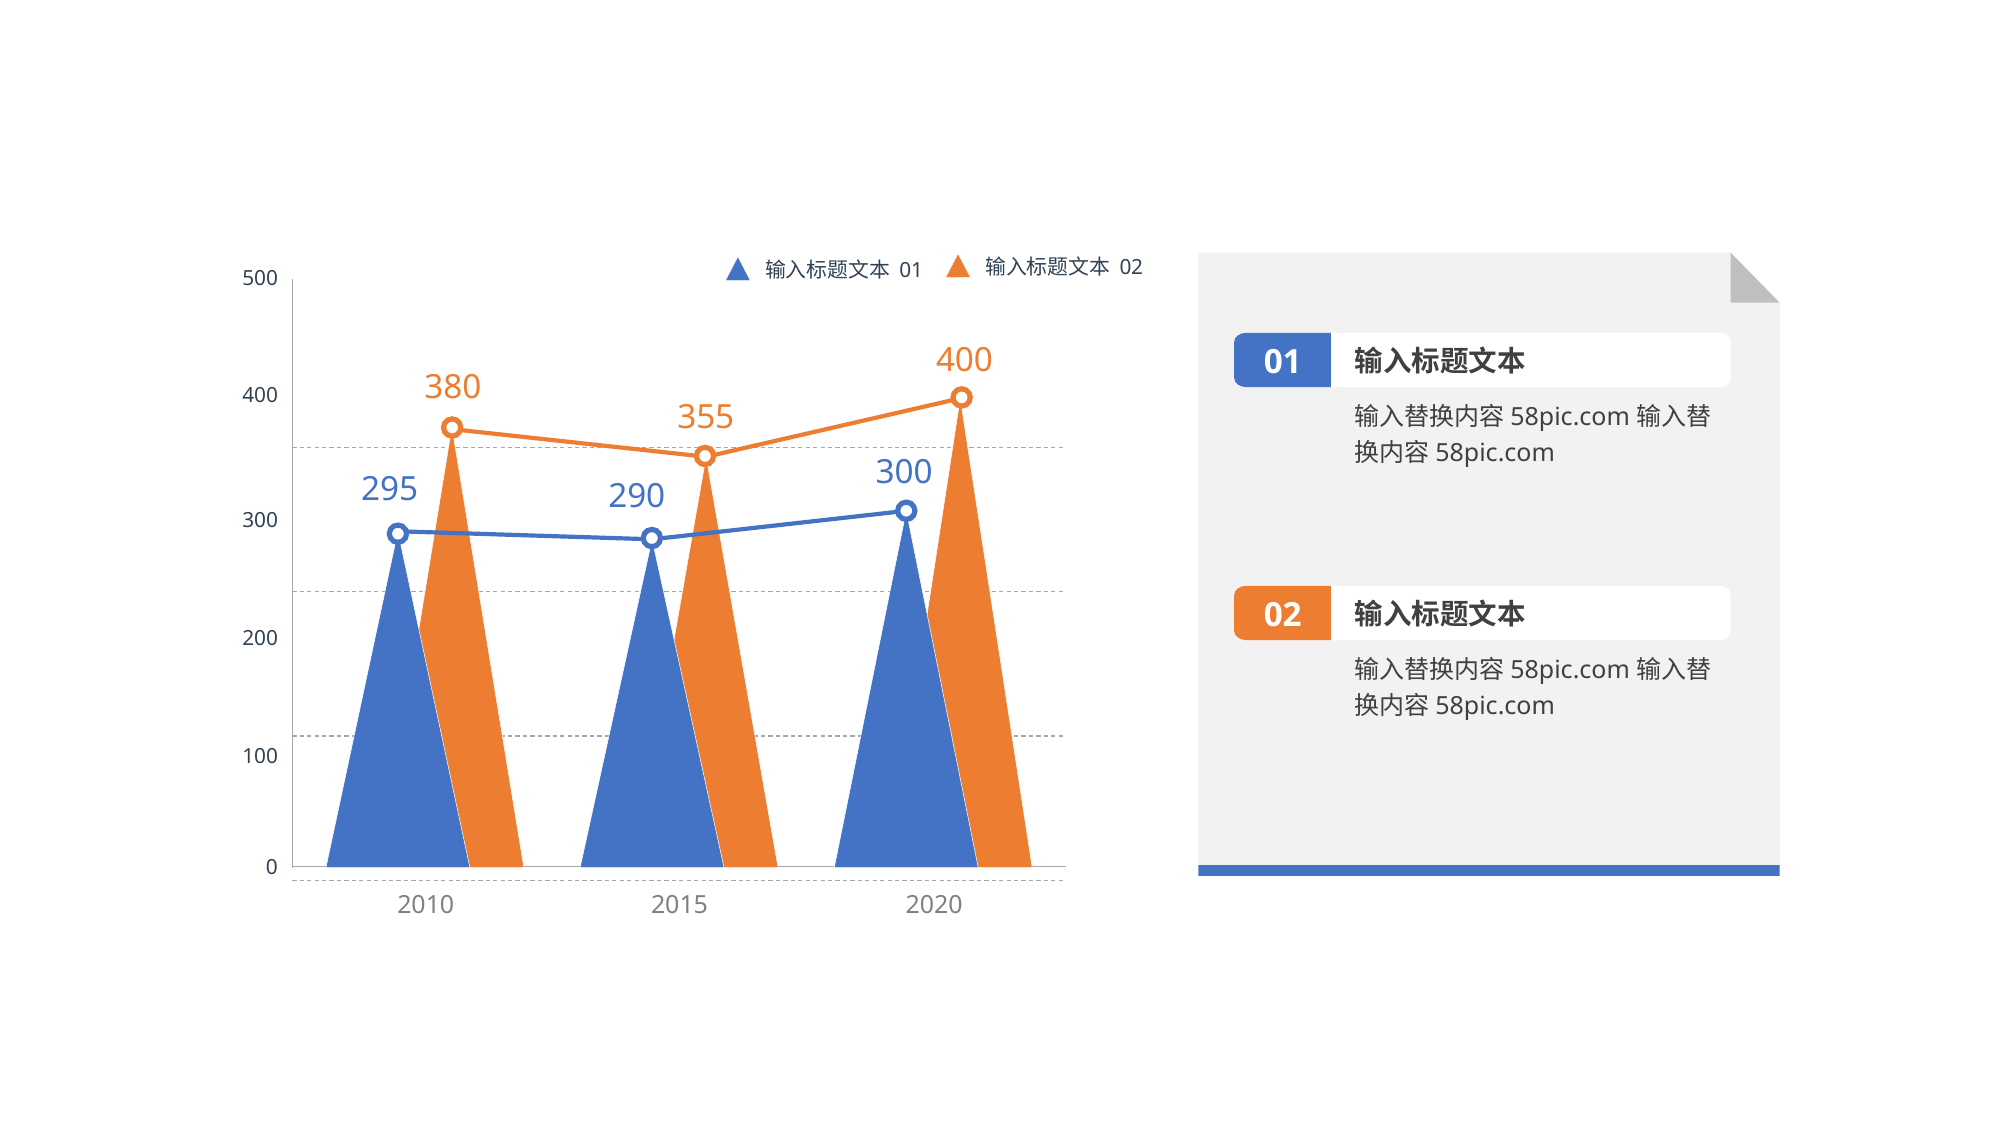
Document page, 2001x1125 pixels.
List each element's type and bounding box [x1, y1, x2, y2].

text_box [725, 249, 936, 290]
text_box [1198, 252, 1780, 876]
text_box [652, 510, 907, 540]
text_box [706, 398, 961, 457]
text_box [397, 531, 652, 540]
text_box [945, 246, 1156, 287]
text_box [451, 429, 706, 457]
text_box [227, 257, 1066, 927]
